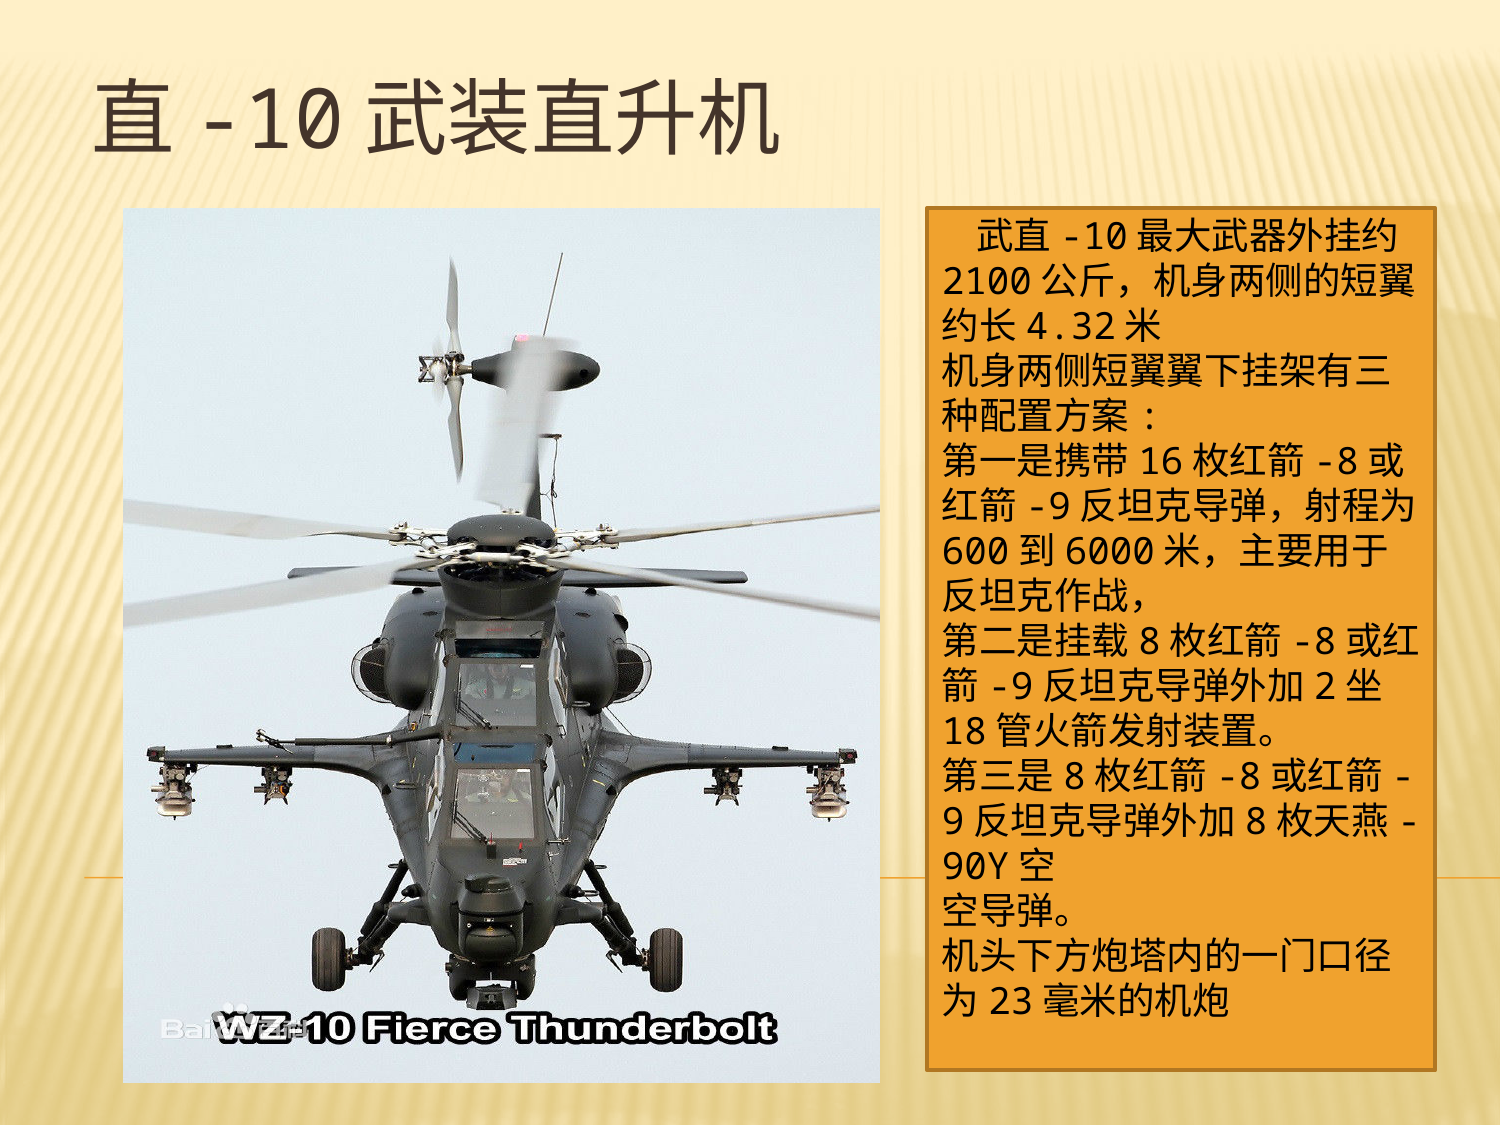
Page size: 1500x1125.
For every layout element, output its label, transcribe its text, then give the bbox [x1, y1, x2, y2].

text_box 武直-10最大武器外挂约2100公斤，机身两侧的短翼约长4.32米 机身两侧短翼翼下挂架有三种配置方案: 第一是携带16枚红箭-8或红箭-9反坦克导弹，射程为600到6000米，主要用于反坦克作战， 第二是挂载8枚红箭-8或红箭-9反坦克导弹外加2坐18管火箭发射装置。 第三是8枚红箭-8或红箭-9反坦克导弹外加8枚天燕-90Y空 空导弹。 机头下方炮塔内的一门口径为23毫米的机炮 [925, 206, 1437, 1072]
picture [123, 207, 881, 1083]
subtitle 直-10武装直升机 [76, 30, 1465, 173]
